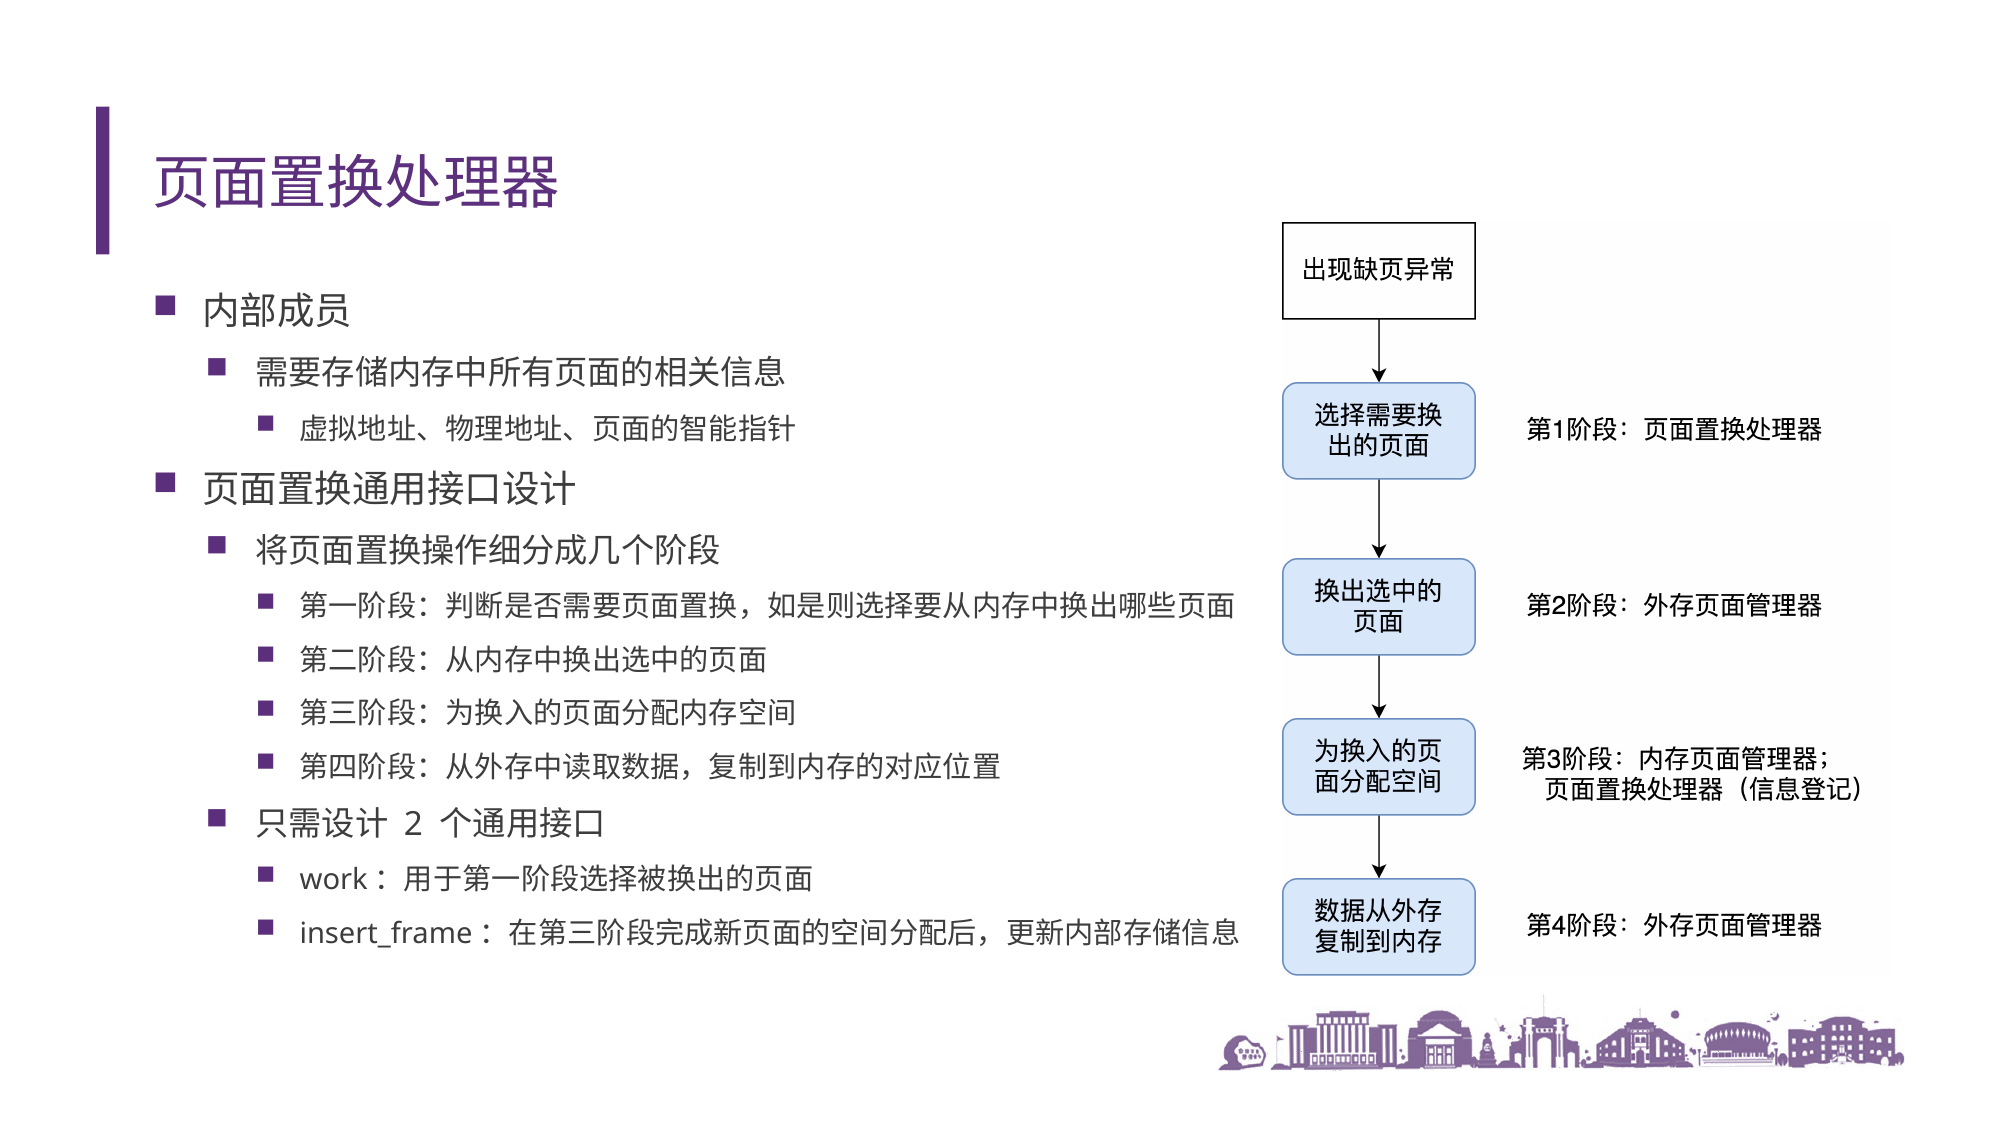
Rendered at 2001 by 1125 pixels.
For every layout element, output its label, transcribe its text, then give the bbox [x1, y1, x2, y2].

list 内部成员 需要存储内存中所有页面的相关信息 虚拟地址、物理地址、页面的智能指针 页面置换通用接口设计 将页面置换操作细分成几个阶段 第一阶段：判断是否需要页面置换，如是则选择要从内存中换出哪些页面 第二阶段：从内存中换出选中的页面 第三阶段：为换入的页面分配内存空间 第四阶段：从外存中读取数据，复制到内存的对应位置 只需设计 2 个通用接口 work：用于第一阶段选择被换出的页面 insert_frame：在第三阶段完成新页面的空间分配后，更新内部存储信息 [137, 280, 1327, 1017]
title 页面置换处理器 [137, 97, 1863, 264]
picture [1282, 222, 1892, 977]
